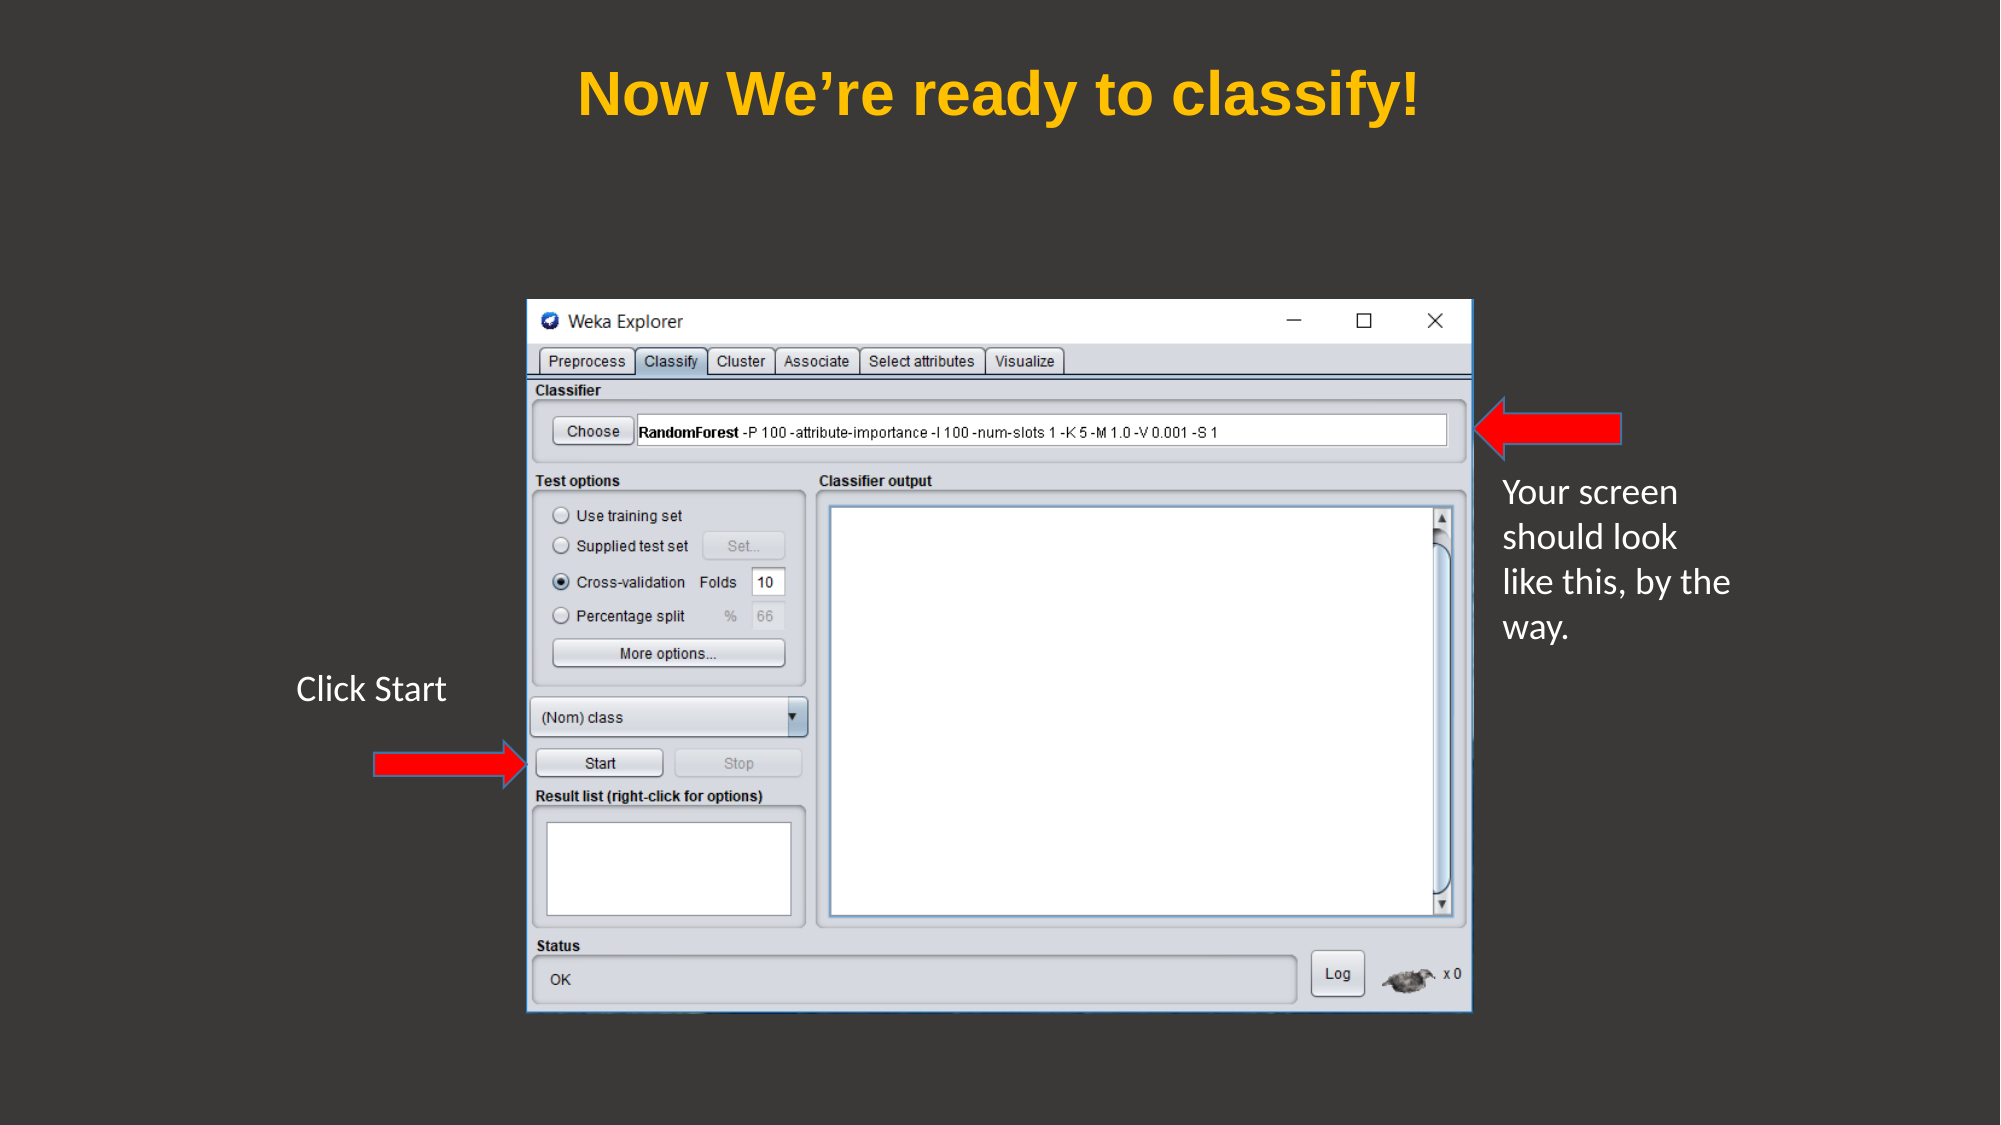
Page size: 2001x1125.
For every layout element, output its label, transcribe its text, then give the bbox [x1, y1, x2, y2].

text_box Click Start [281, 656, 467, 717]
text_box [1474, 395, 1623, 462]
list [526, 299, 1474, 1014]
title Now We’re ready to classify! [137, 49, 1863, 142]
text_box Your screen should look like this, by the way. [1487, 459, 1750, 655]
text_box [372, 738, 526, 790]
